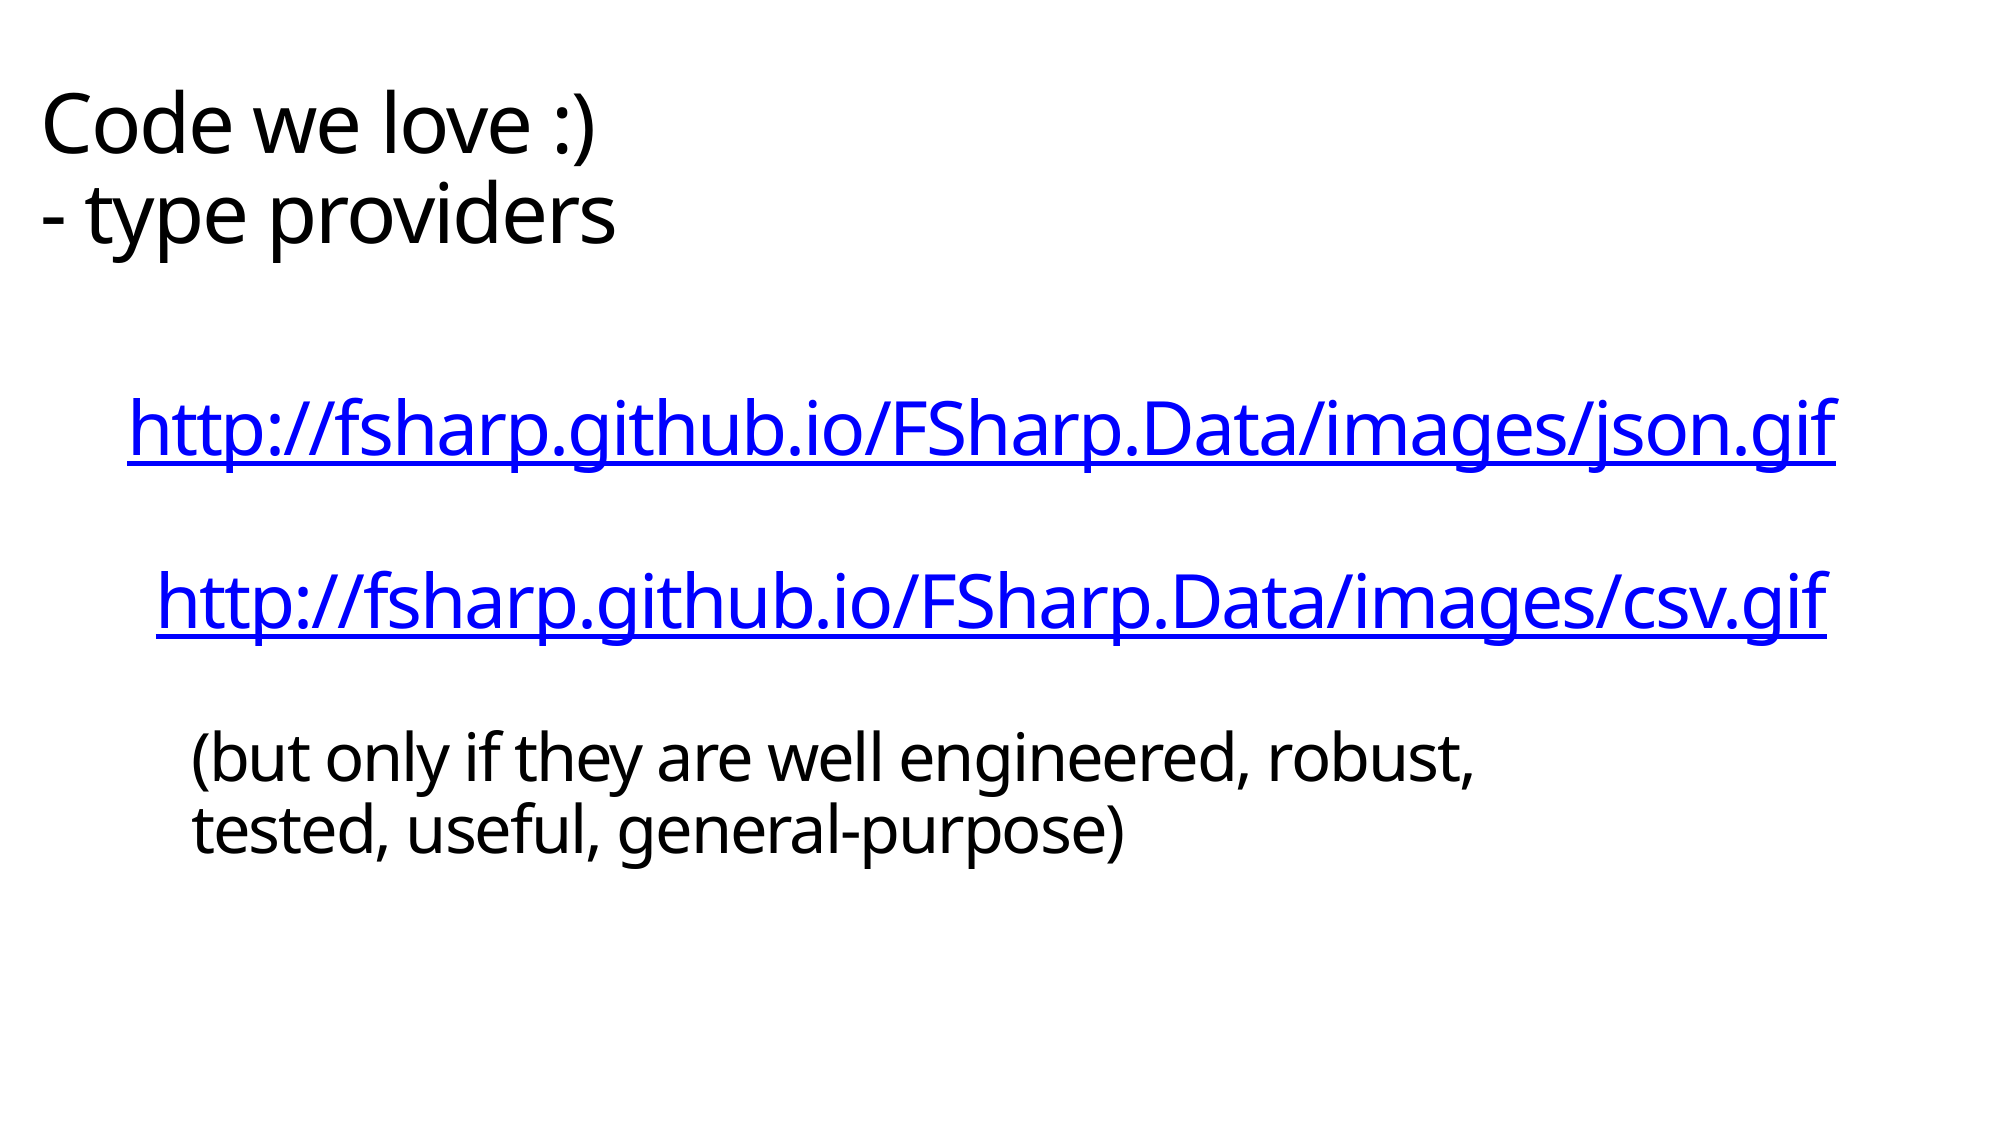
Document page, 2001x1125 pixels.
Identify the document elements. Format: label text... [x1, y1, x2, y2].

title http://fsharp.github.io/FSharp.Data/images/json.gif http://fsharp.github.io/FSharp.Data/images/csv.gif [74, 381, 1909, 628]
text_box (but only if they are well engineered, robust, tested, useful, general-purpose) [191, 724, 1592, 869]
text_box Code we love :) - type providers [40, 81, 1441, 362]
